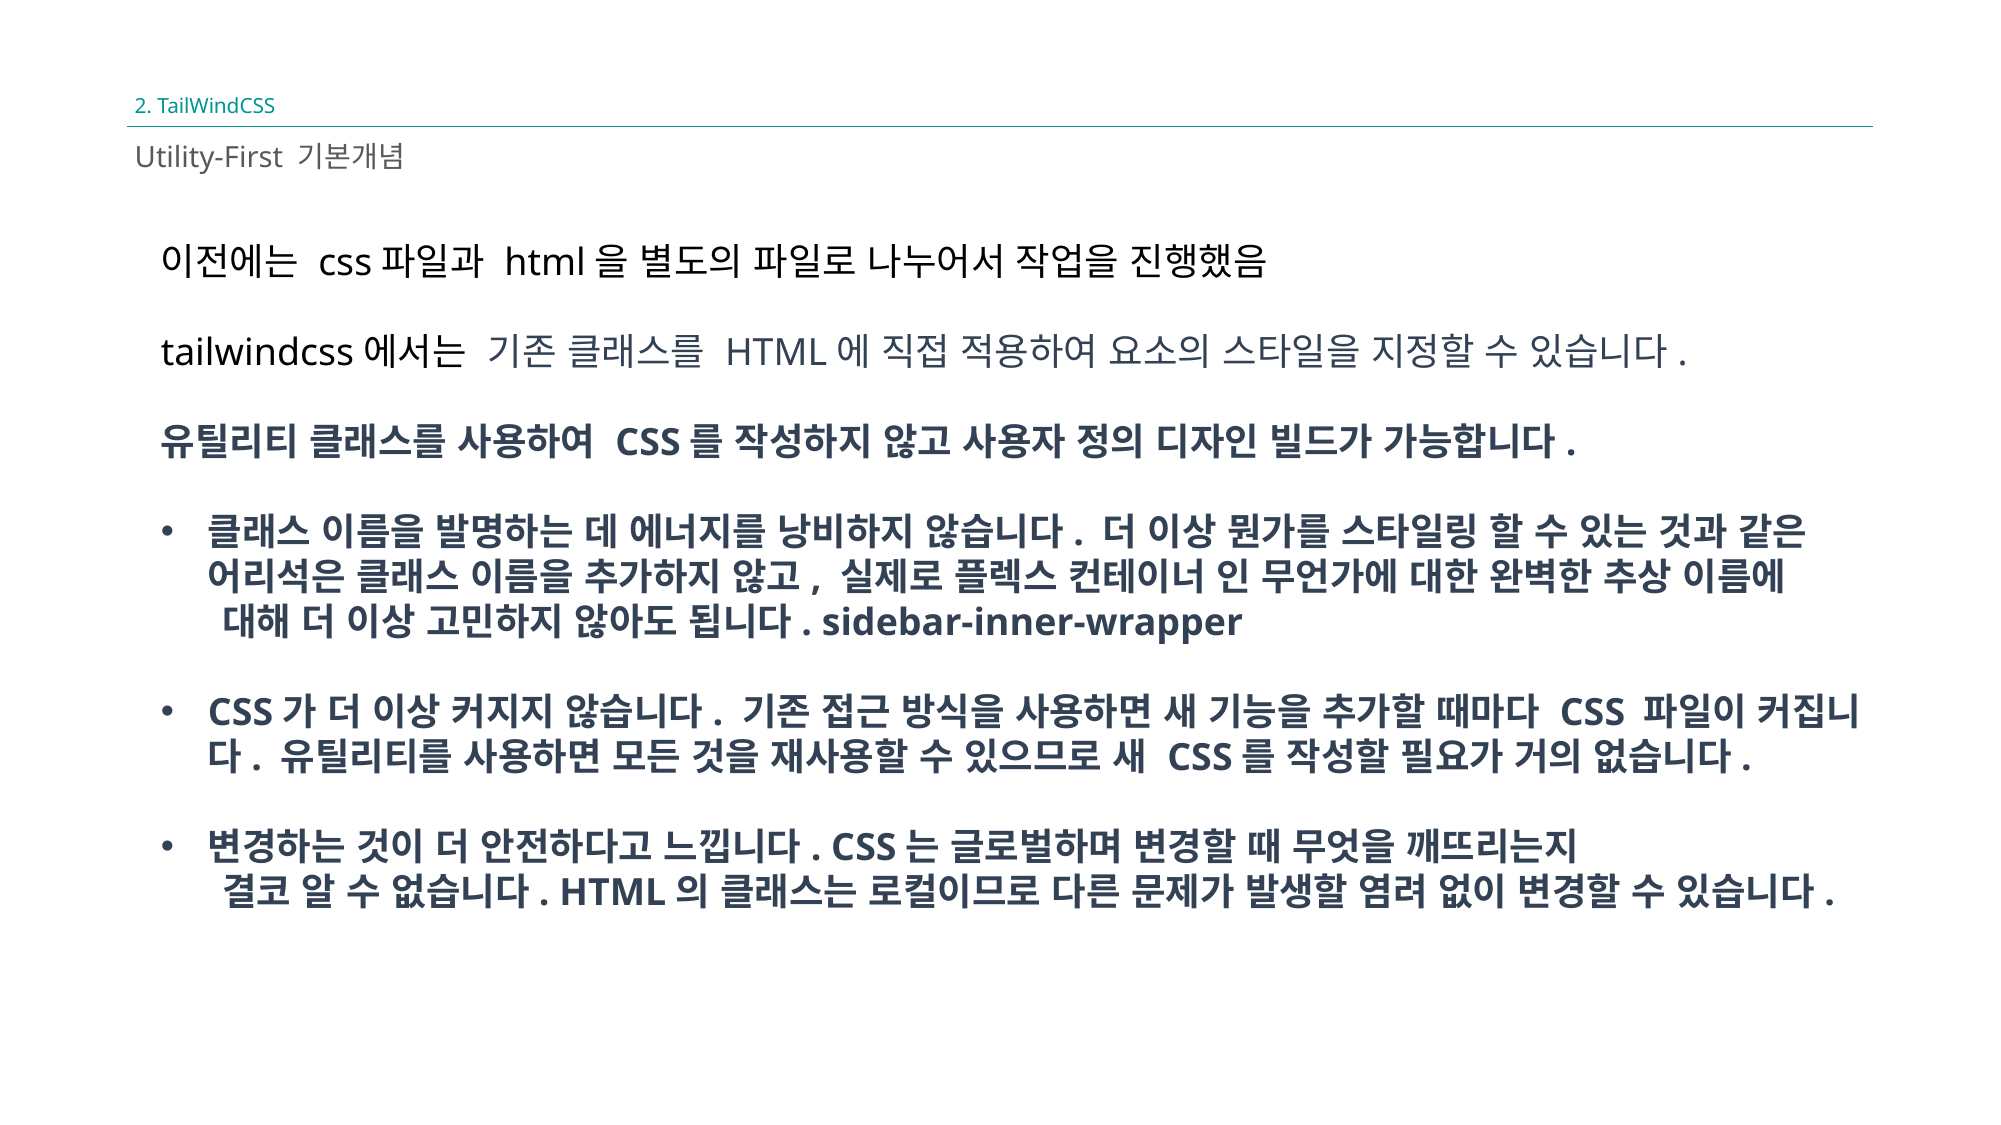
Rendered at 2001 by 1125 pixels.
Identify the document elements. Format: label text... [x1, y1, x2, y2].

list 2. TailWindCSS [119, 88, 1191, 124]
text_box 이전에는 css파일과 html을 별도의 파일로 나누어서 작업을 진행했음 tailwindcss에서는 기존 클래스를 HTML에 직접 적용하여 요소의 스타일을 지정할 수 있습니다. 유틸리티 클래스를 사용하여 CSS를 작성하지 않고 사용자 정의 디자인 빌드가 가능합니다. 클래스 이름을 발명하는 데 에너지를 낭비하지 않습니다. 더 이상 뭔가를 스타일링 할 수 있는 것과 같은 어리석은 클래스 이름을 추가하지 않고, 실제로 플렉스 컨테이너 인 무언가에 대한 완벽한 추상 이름에 대해 더 이상 고민하지 않아도 됩니다. sidebar-inner-wrapper CSS가 더 이상 커지지 않습니다. 기존 접근 방식을 사용하면 새 기능을 추가할 때마다 CSS 파일이 커집니다. 유틸리티를 사용하면 모든 것을 재사용할 수 있으므로 새 CSS를 작성할 필요가 거의 없습니다. 변경하는 것이 더 안전하다고 느낍니다. CSS는 글로벌하며 변경할 때 무엇을 깨뜨리는지 결코 알 수 없습니다. HTML의 클래스는 로컬이므로 다른 문제가 발생할 염려 없이 변경할 수 있습니다. [146, 230, 1920, 966]
list Utility-First 기본개념 [119, 134, 1191, 184]
